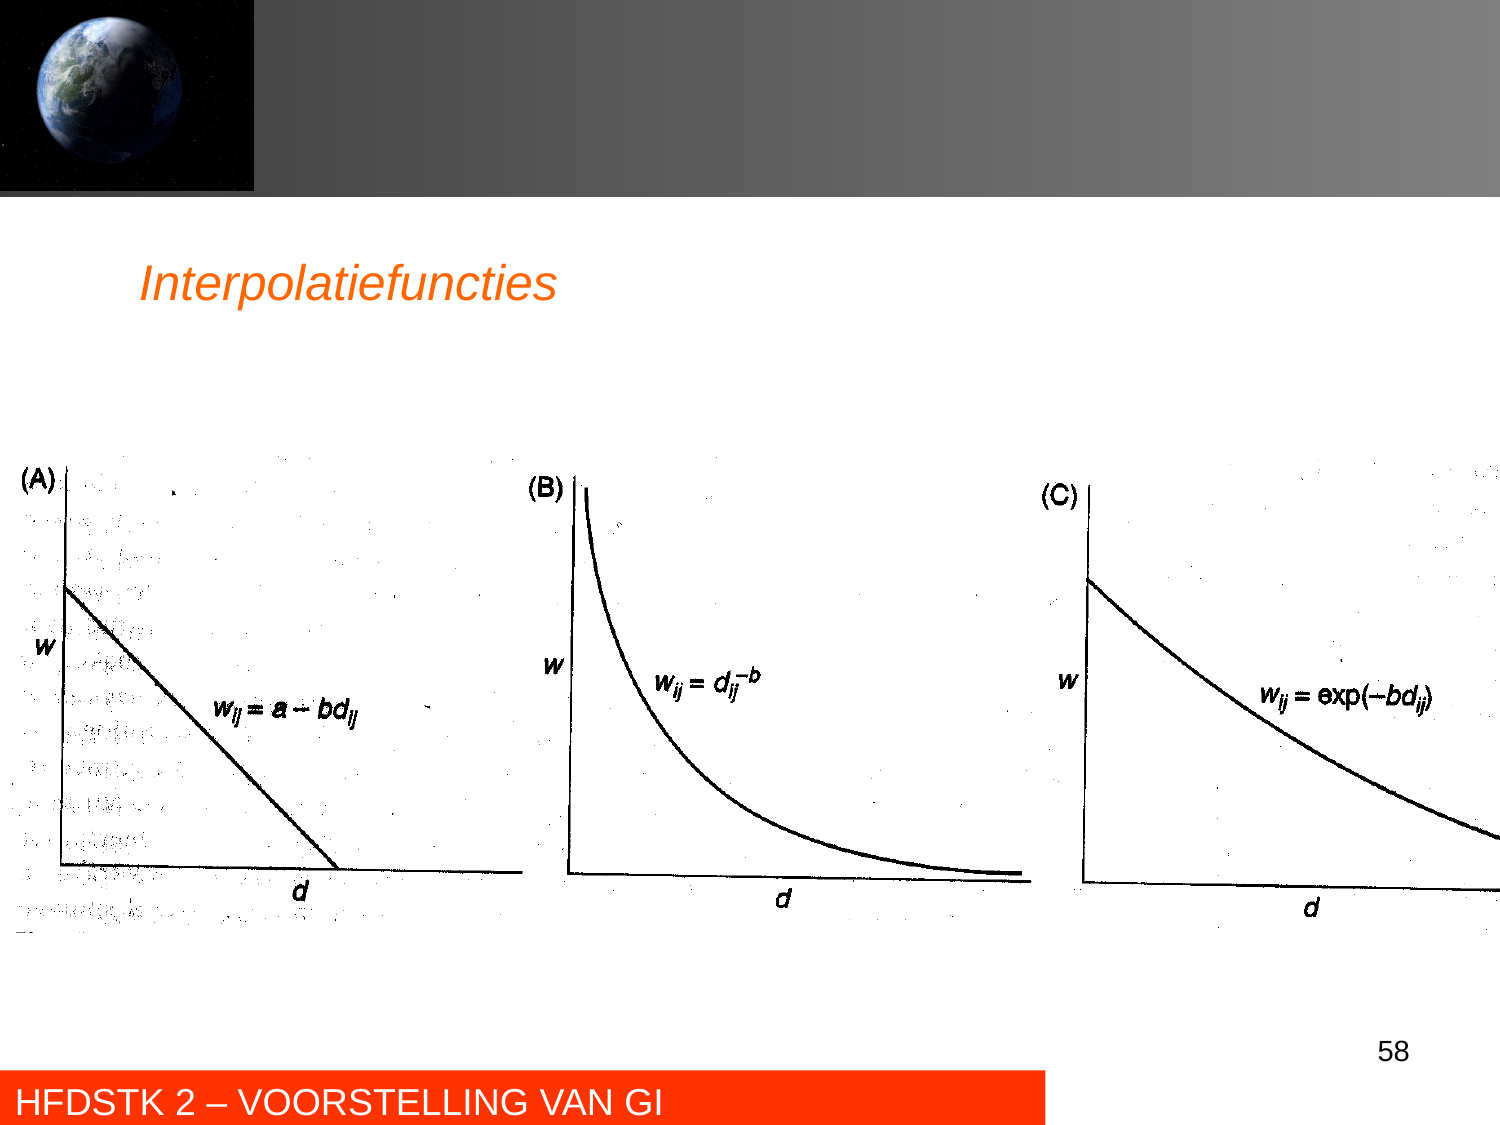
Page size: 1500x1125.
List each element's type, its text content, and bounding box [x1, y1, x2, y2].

text_box [1034, 1070, 1046, 1125]
picture [0, 0, 255, 191]
text_box Interpolatiefuncties [123, 243, 1376, 319]
text_box [256, 0, 1500, 197]
text_box HFDSTK 2 – VOORSTELLING VAN GI [0, 1070, 1034, 1125]
slide_number 58 [1074, 1024, 1425, 1103]
picture [0, 455, 1500, 933]
